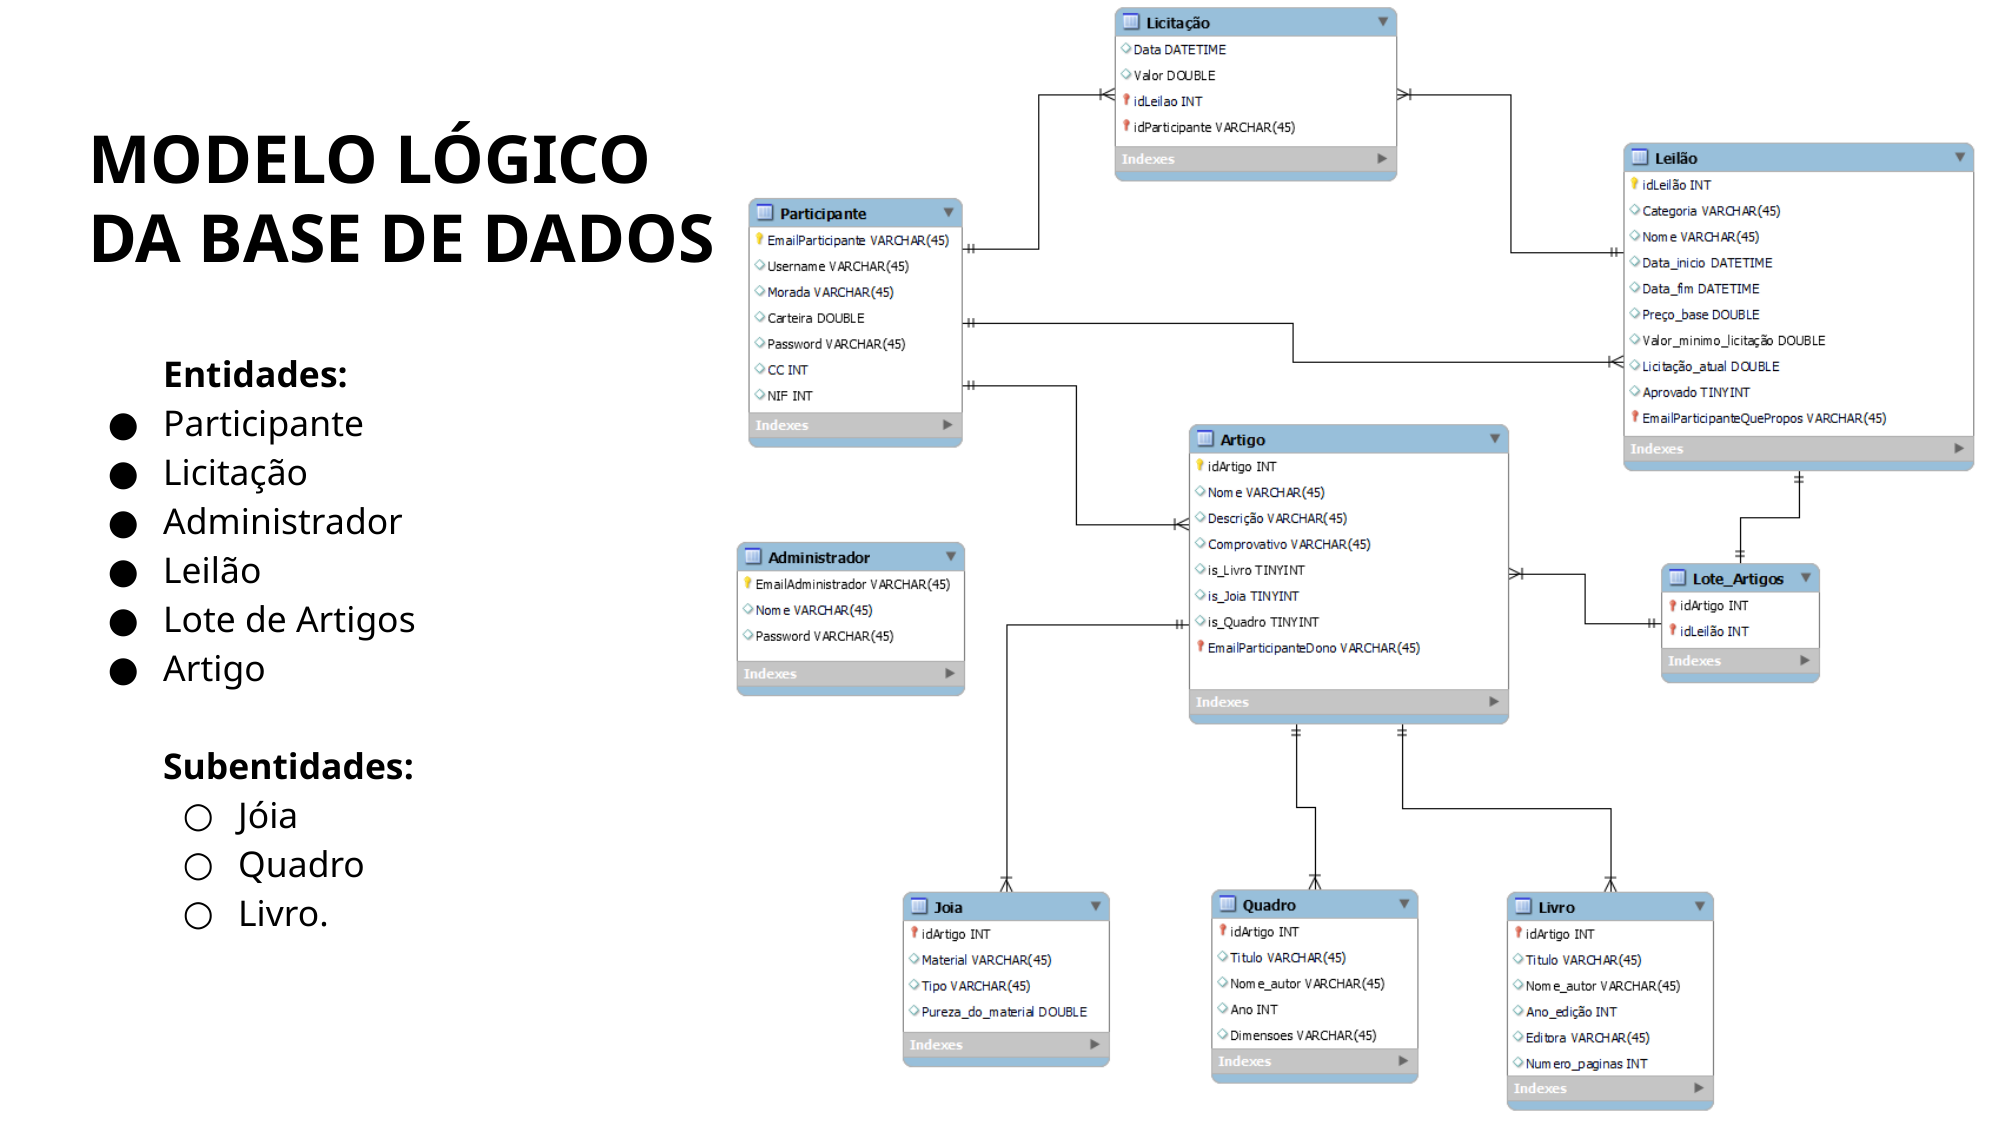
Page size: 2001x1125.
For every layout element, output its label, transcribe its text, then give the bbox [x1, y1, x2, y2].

title MODELO LÓGICO DA BASE DE DADOS [68, 97, 720, 307]
picture [725, 0, 1986, 1125]
list Entidades: Participante Licitação Administrador Leilão Lote de Artigos Artigo Subentidades: Jóia Quadro Livro. [68, 325, 720, 1000]
